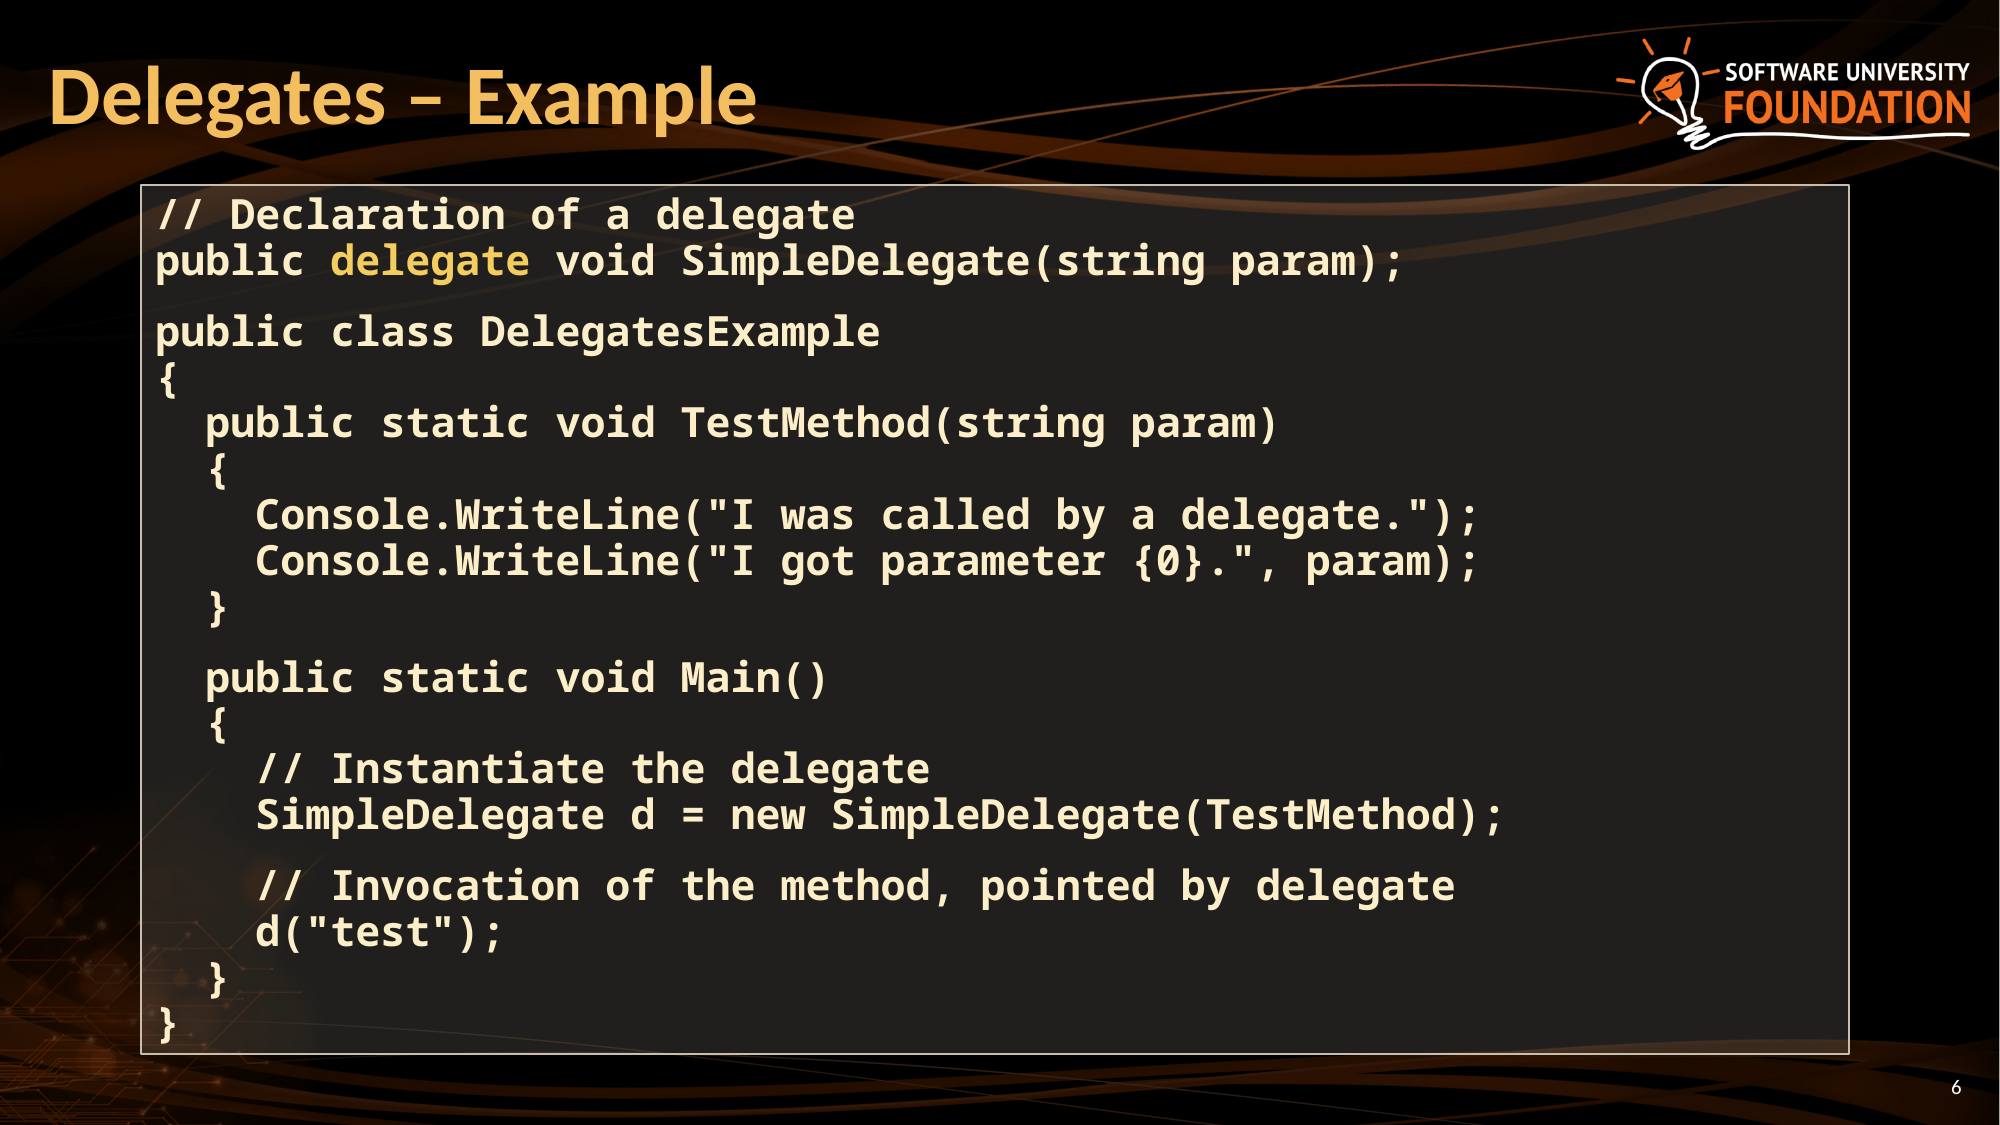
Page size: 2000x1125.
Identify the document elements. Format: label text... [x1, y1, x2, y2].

slide_number 6 [1897, 1070, 1968, 1103]
picture [0, 0, 2000, 1125]
text_box // Declaration of a delegate public delegate void SimpleDelegate(string param); public class DelegatesExample { public static void TestMethod(string param) { Console.WriteLine("I was called by a delegate."); Console.WriteLine("I got parameter {0}.", param); } public static void Main() { // Instantiate the delegate SimpleDelegate d = new SimpleDelegate(TestMethod); // Invocation of the method, pointed by delegate d("test"); } } [140, 184, 1850, 1054]
title Delegates – Example [30, 6, 1602, 189]
